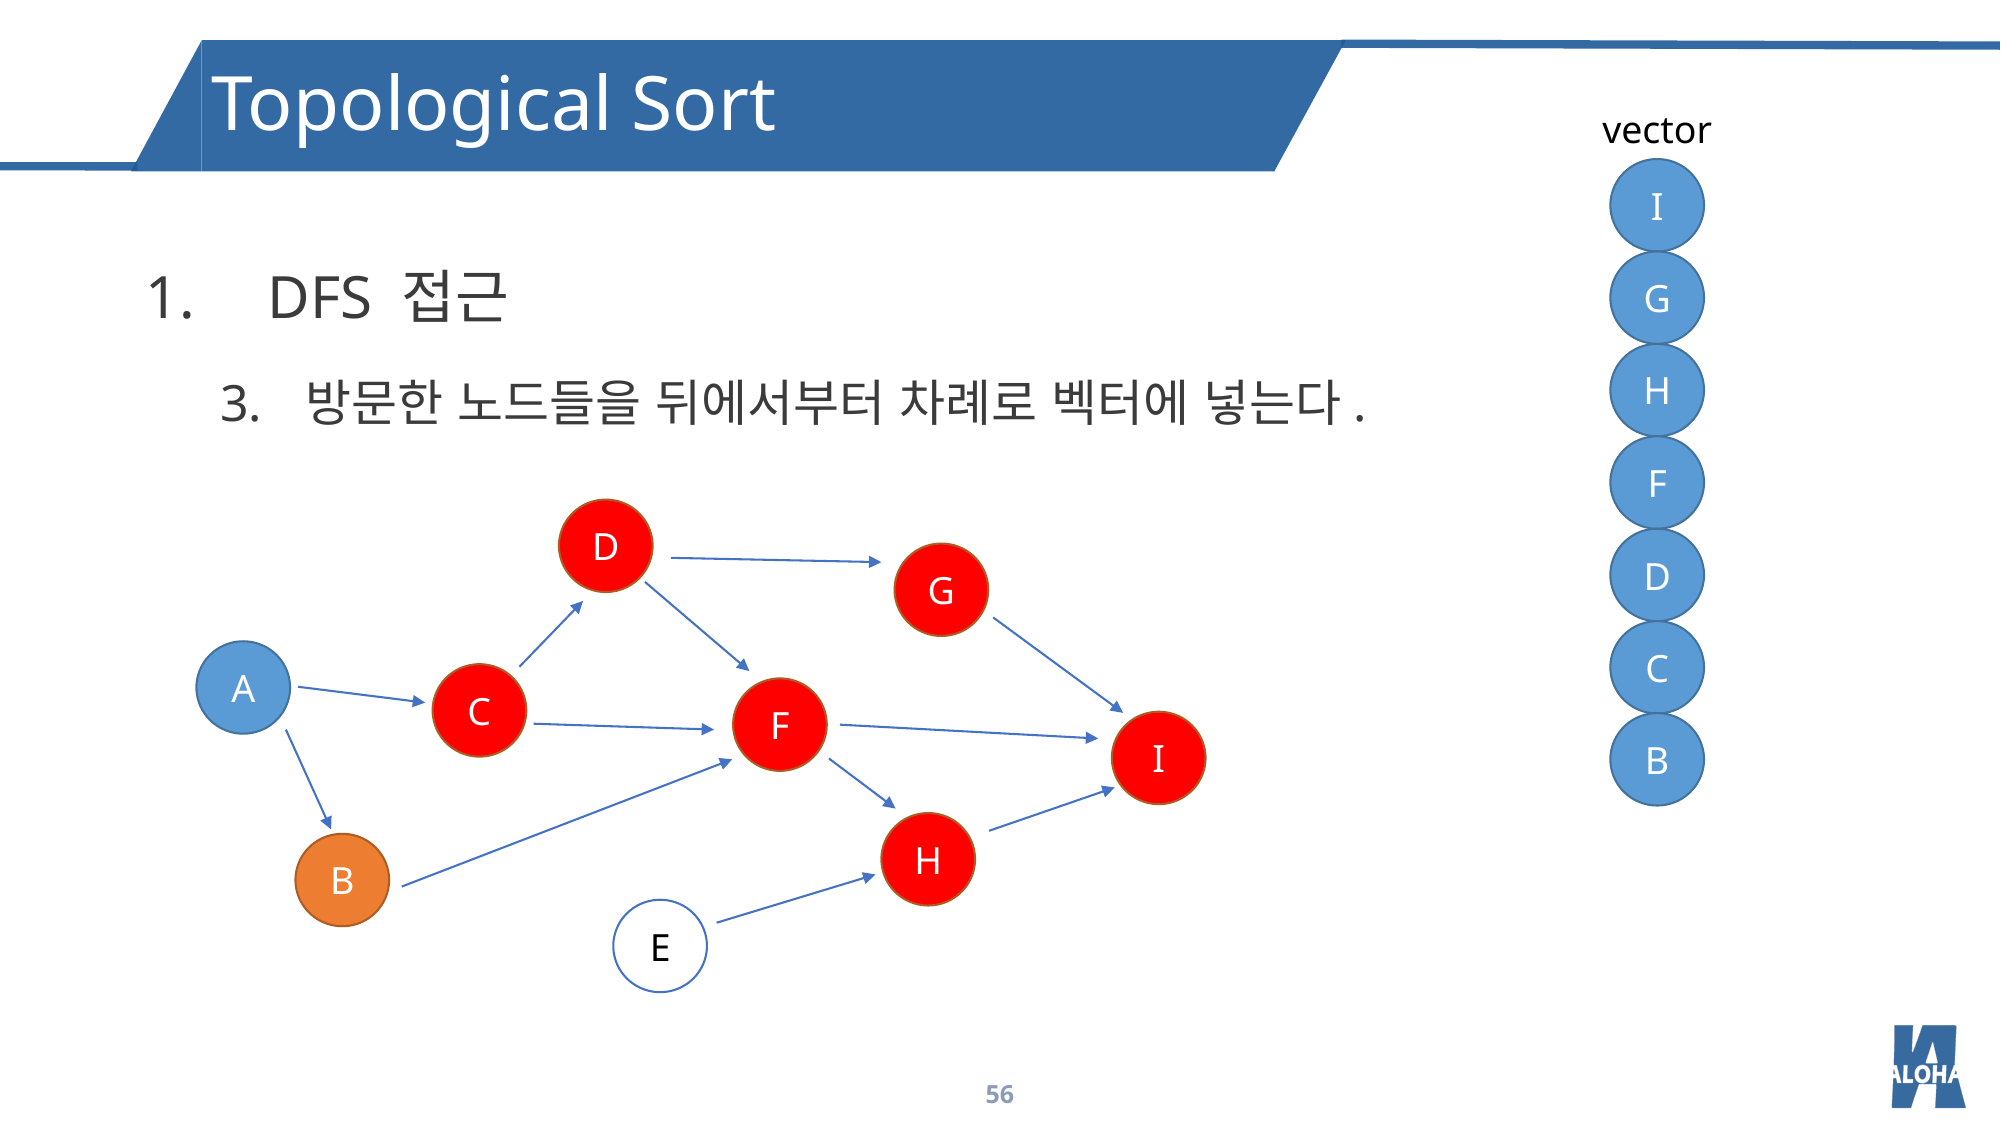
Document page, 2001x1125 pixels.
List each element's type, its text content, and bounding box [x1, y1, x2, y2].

slide_number 56 [774, 1065, 1225, 1125]
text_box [196, 499, 1206, 993]
text_box C [1609, 620, 1706, 713]
list DFS 접근 방문한 노드들을 뒤에서부터 차례로 벡터에 넣는다. [130, 218, 1854, 1061]
text_box I [1609, 159, 1706, 251]
text_box H [1609, 342, 1706, 436]
picture [1853, 1006, 2000, 1125]
text_box F [1609, 435, 1706, 529]
text_box D [1609, 527, 1706, 621]
list Topological Sort [196, 45, 1270, 168]
text_box G [1609, 250, 1706, 344]
text_box vector [1587, 98, 1728, 159]
text_box B [1609, 712, 1706, 807]
